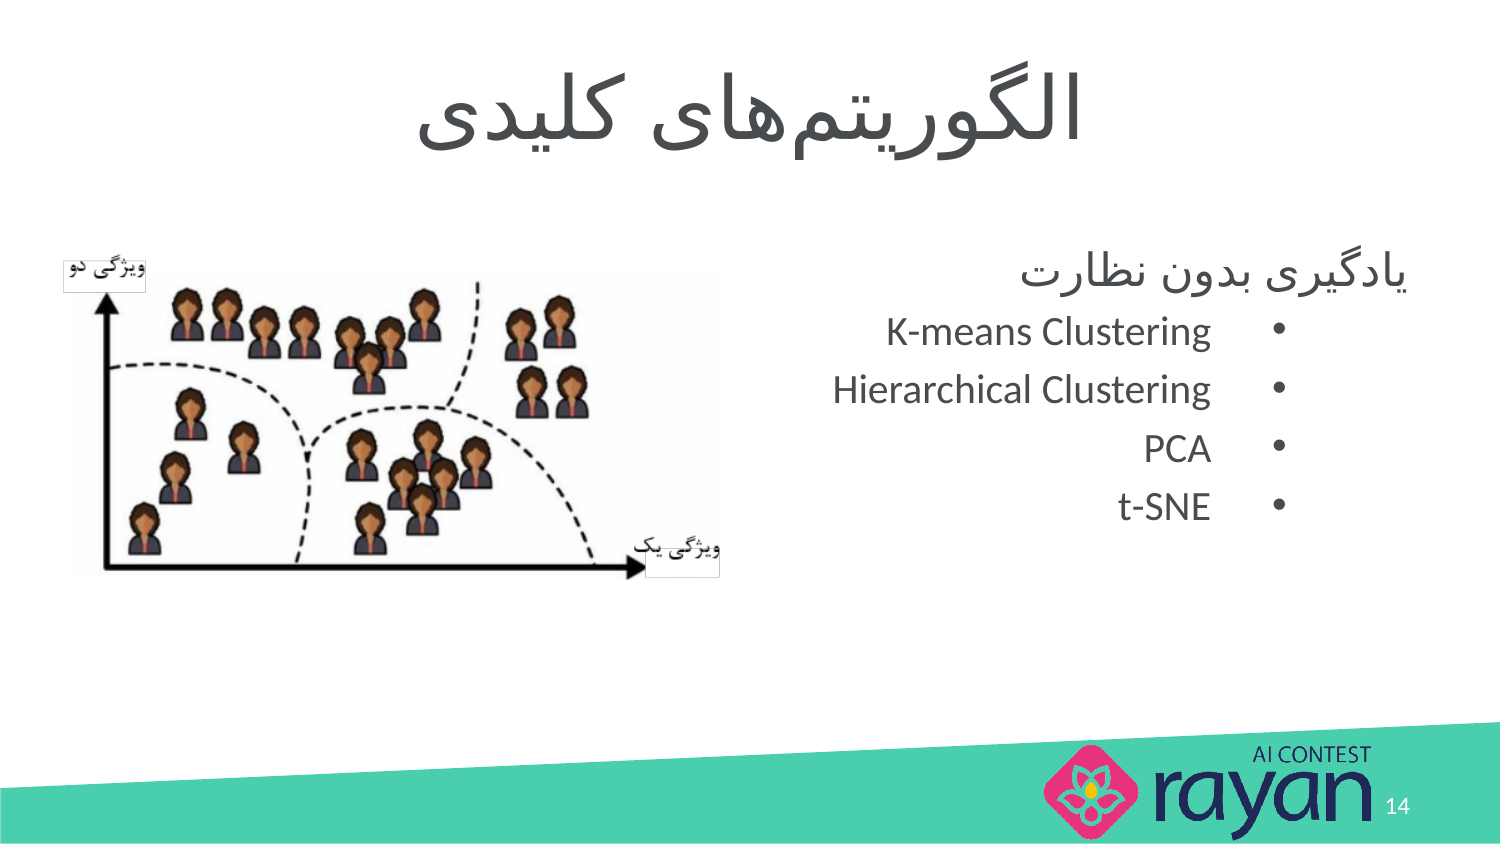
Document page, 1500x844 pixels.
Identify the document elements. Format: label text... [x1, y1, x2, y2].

list یادگیری بدون نظارت K-means Clustering Hierarchical Clustering PCA t-SNE [76, 232, 1424, 723]
picture [0, 0, 1500, 844]
title الگوریتم‌های کلیدی [75, 33, 1425, 175]
slide_number 14 [1383, 782, 1425, 827]
